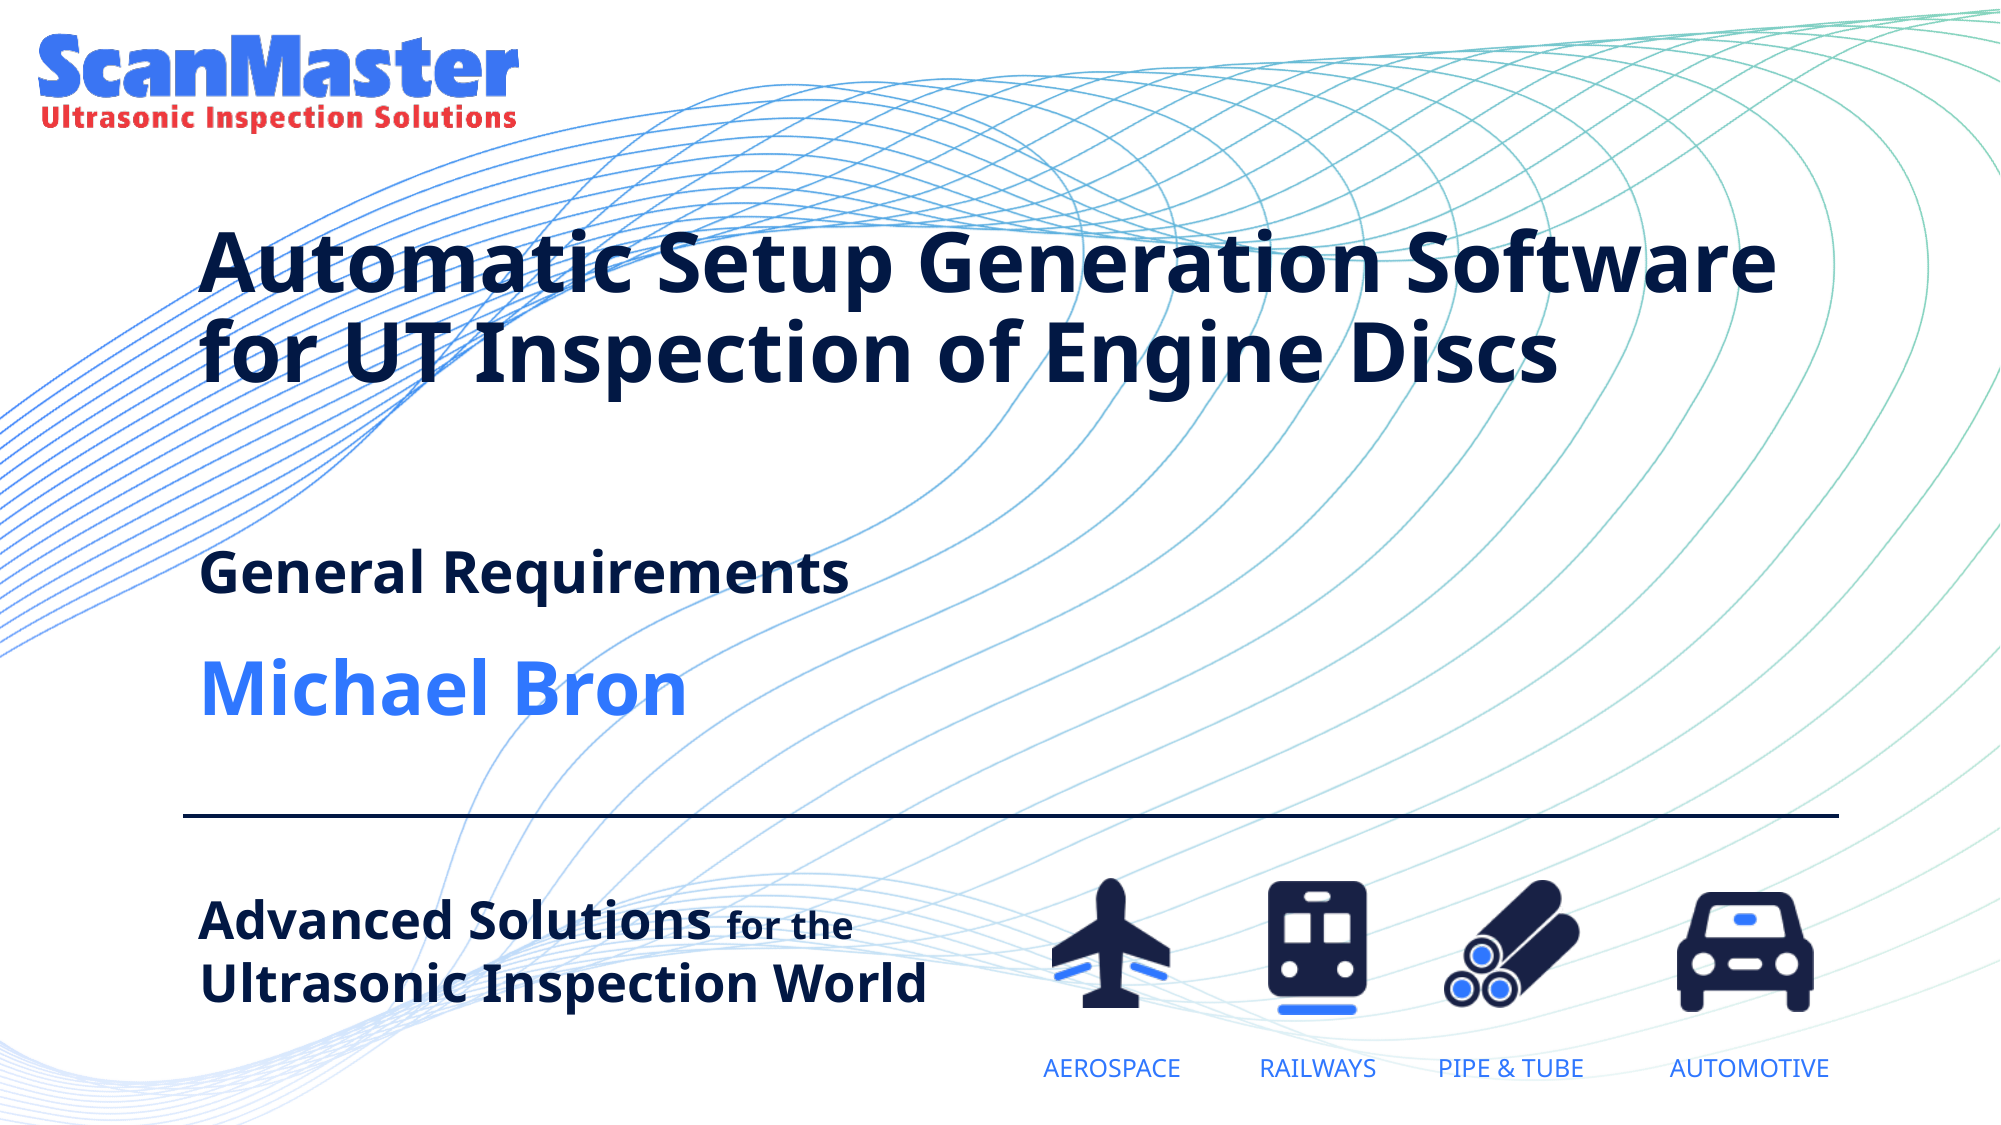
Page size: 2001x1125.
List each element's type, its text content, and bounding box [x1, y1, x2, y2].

text_box General Requirements [183, 437, 1914, 615]
picture [0, 0, 2001, 1125]
title Automatic Setup Generation Software for UT Inspection of Engine Discs [183, 221, 1914, 409]
subtitle Michael Bron [183, 643, 1750, 759]
